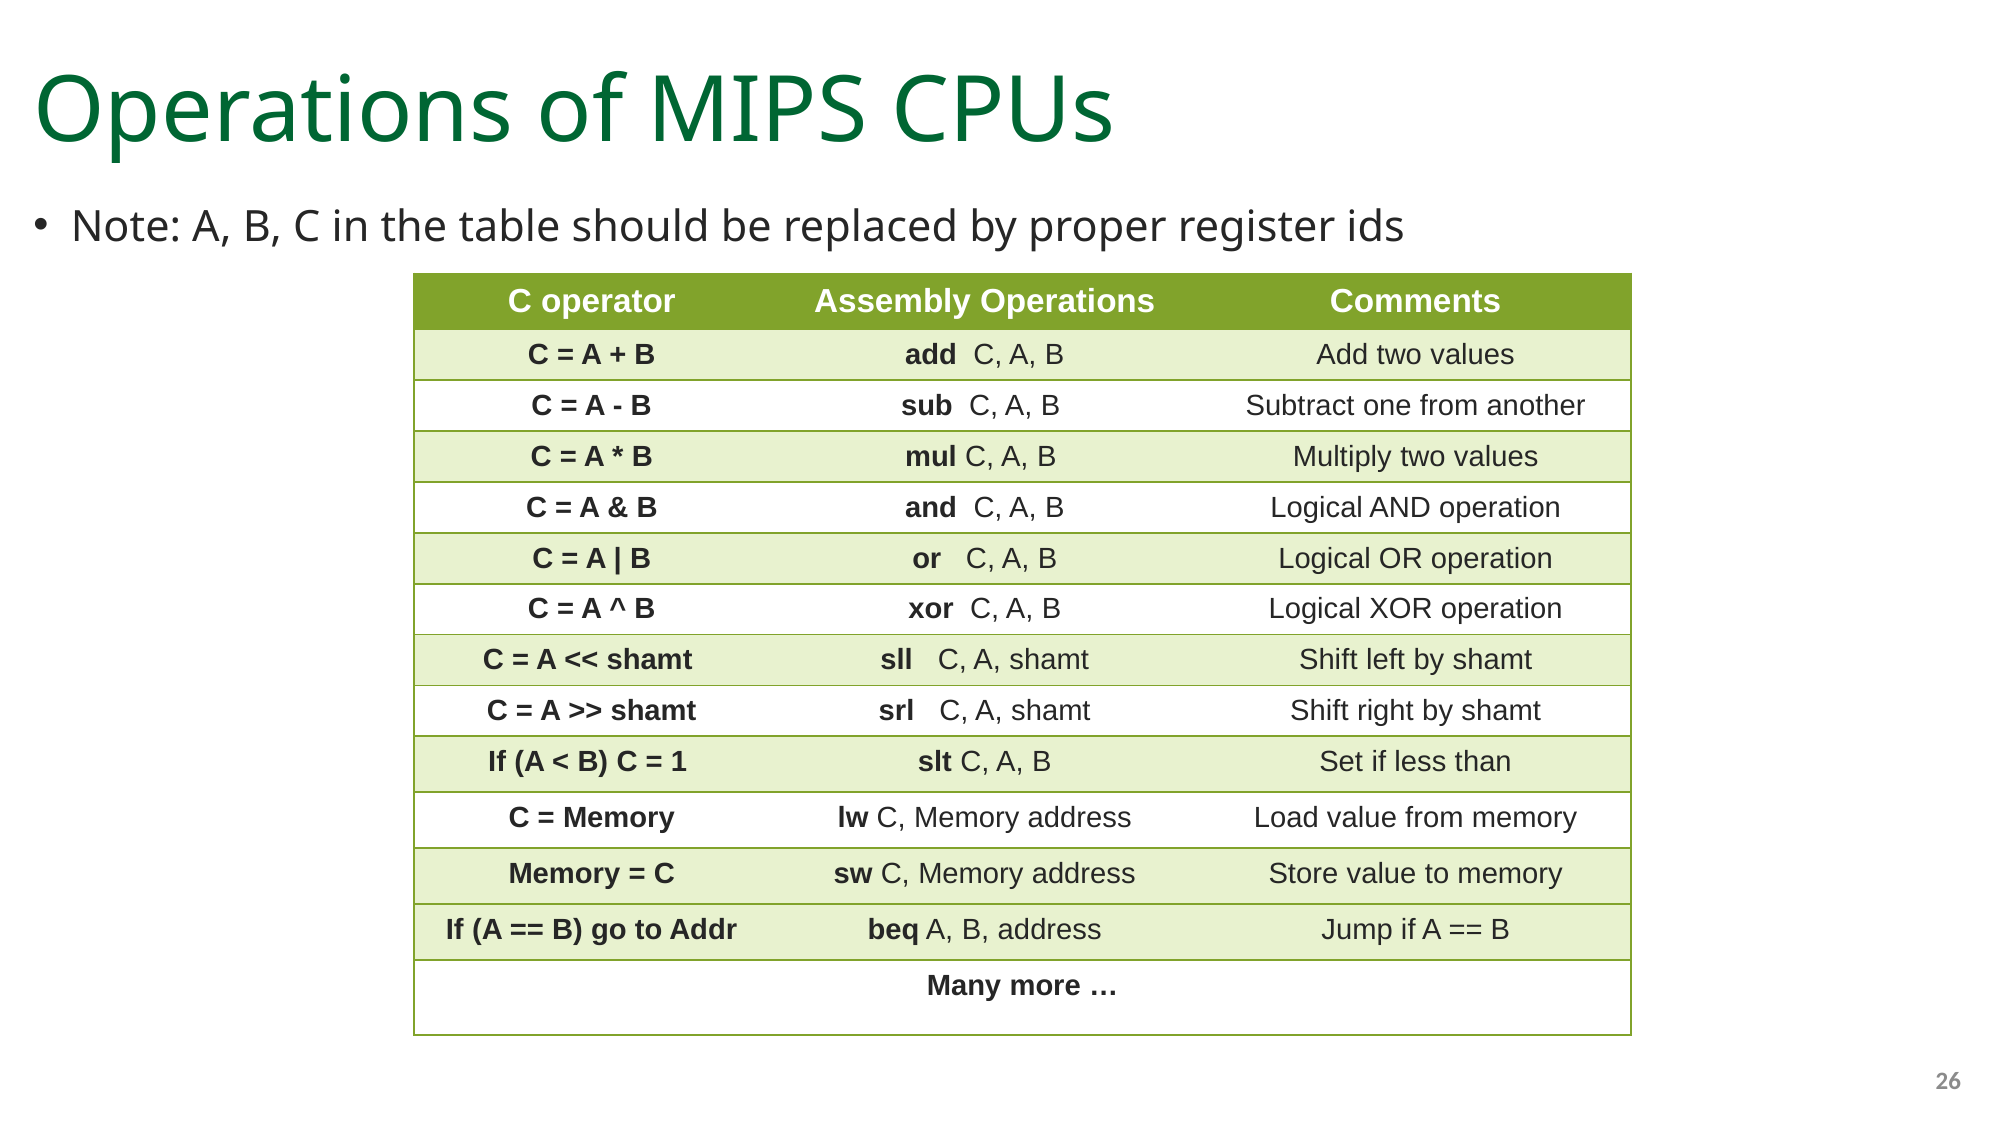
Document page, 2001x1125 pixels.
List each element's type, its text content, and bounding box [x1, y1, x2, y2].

table_cell Jump if A == B [1200, 905, 1630, 959]
list Note: A, B, C in the table should be replaced by proper register ids [18, 190, 1976, 1035]
title Operations of MIPS CPUs [18, 25, 1977, 169]
table_cell slt C, A, B [769, 737, 1200, 791]
table_header Comments [1200, 274, 1630, 329]
table_cell Many more … [415, 961, 1630, 1034]
table_cell Shift right by shamt [1200, 686, 1630, 735]
table_cell Logical AND operation [1200, 483, 1630, 532]
table_cell lw C, Memory address [769, 793, 1200, 847]
table_cell Logical OR operation [1200, 534, 1630, 583]
table_cell sub C, A, B [769, 381, 1200, 430]
table_cell C = A * B [415, 432, 769, 481]
table_cell Set if less than [1200, 737, 1630, 791]
table_cell or C, A, B [769, 534, 1200, 583]
table_cell add C, A, B [769, 330, 1200, 379]
table_cell Add two values [1200, 330, 1630, 379]
table_cell If (A < B) C = 1 [415, 737, 769, 791]
table_cell Memory = C [415, 849, 769, 903]
table_cell Logical XOR operation [1200, 585, 1630, 634]
table_cell C = A << shamt [415, 635, 769, 685]
table_cell Store value to memory [1200, 849, 1630, 903]
table_cell and C, A, B [769, 483, 1200, 532]
table_cell C = A + B [415, 330, 769, 379]
table_cell Load value from memory [1200, 793, 1630, 847]
table_cell C = A | B [415, 534, 769, 583]
table_cell Subtract one from another [1200, 381, 1630, 430]
table_cell sll C, A, shamt [769, 635, 1200, 685]
table_cell xor C, A, B [769, 585, 1200, 634]
table_cell beq A, B, address [769, 905, 1200, 959]
table_cell sw C, Memory address [769, 849, 1200, 903]
table_header Assembly Operations [769, 274, 1200, 329]
table_cell Shift left by shamt [1200, 635, 1630, 685]
table_cell C = A >> shamt [415, 686, 769, 735]
table_cell C = Memory [415, 793, 769, 847]
table_cell C = A - B [415, 381, 769, 430]
table_header C operator [415, 274, 769, 329]
slide_number 26 [1526, 1050, 1977, 1110]
table_cell If (A == B) go to Addr [415, 905, 769, 959]
table_cell C = A ^ B [415, 585, 769, 634]
table_cell srl C, A, shamt [769, 686, 1200, 735]
table_cell mul C, A, B [769, 432, 1200, 481]
table_cell C = A & B [415, 483, 769, 532]
table_cell Multiply two values [1200, 432, 1630, 481]
